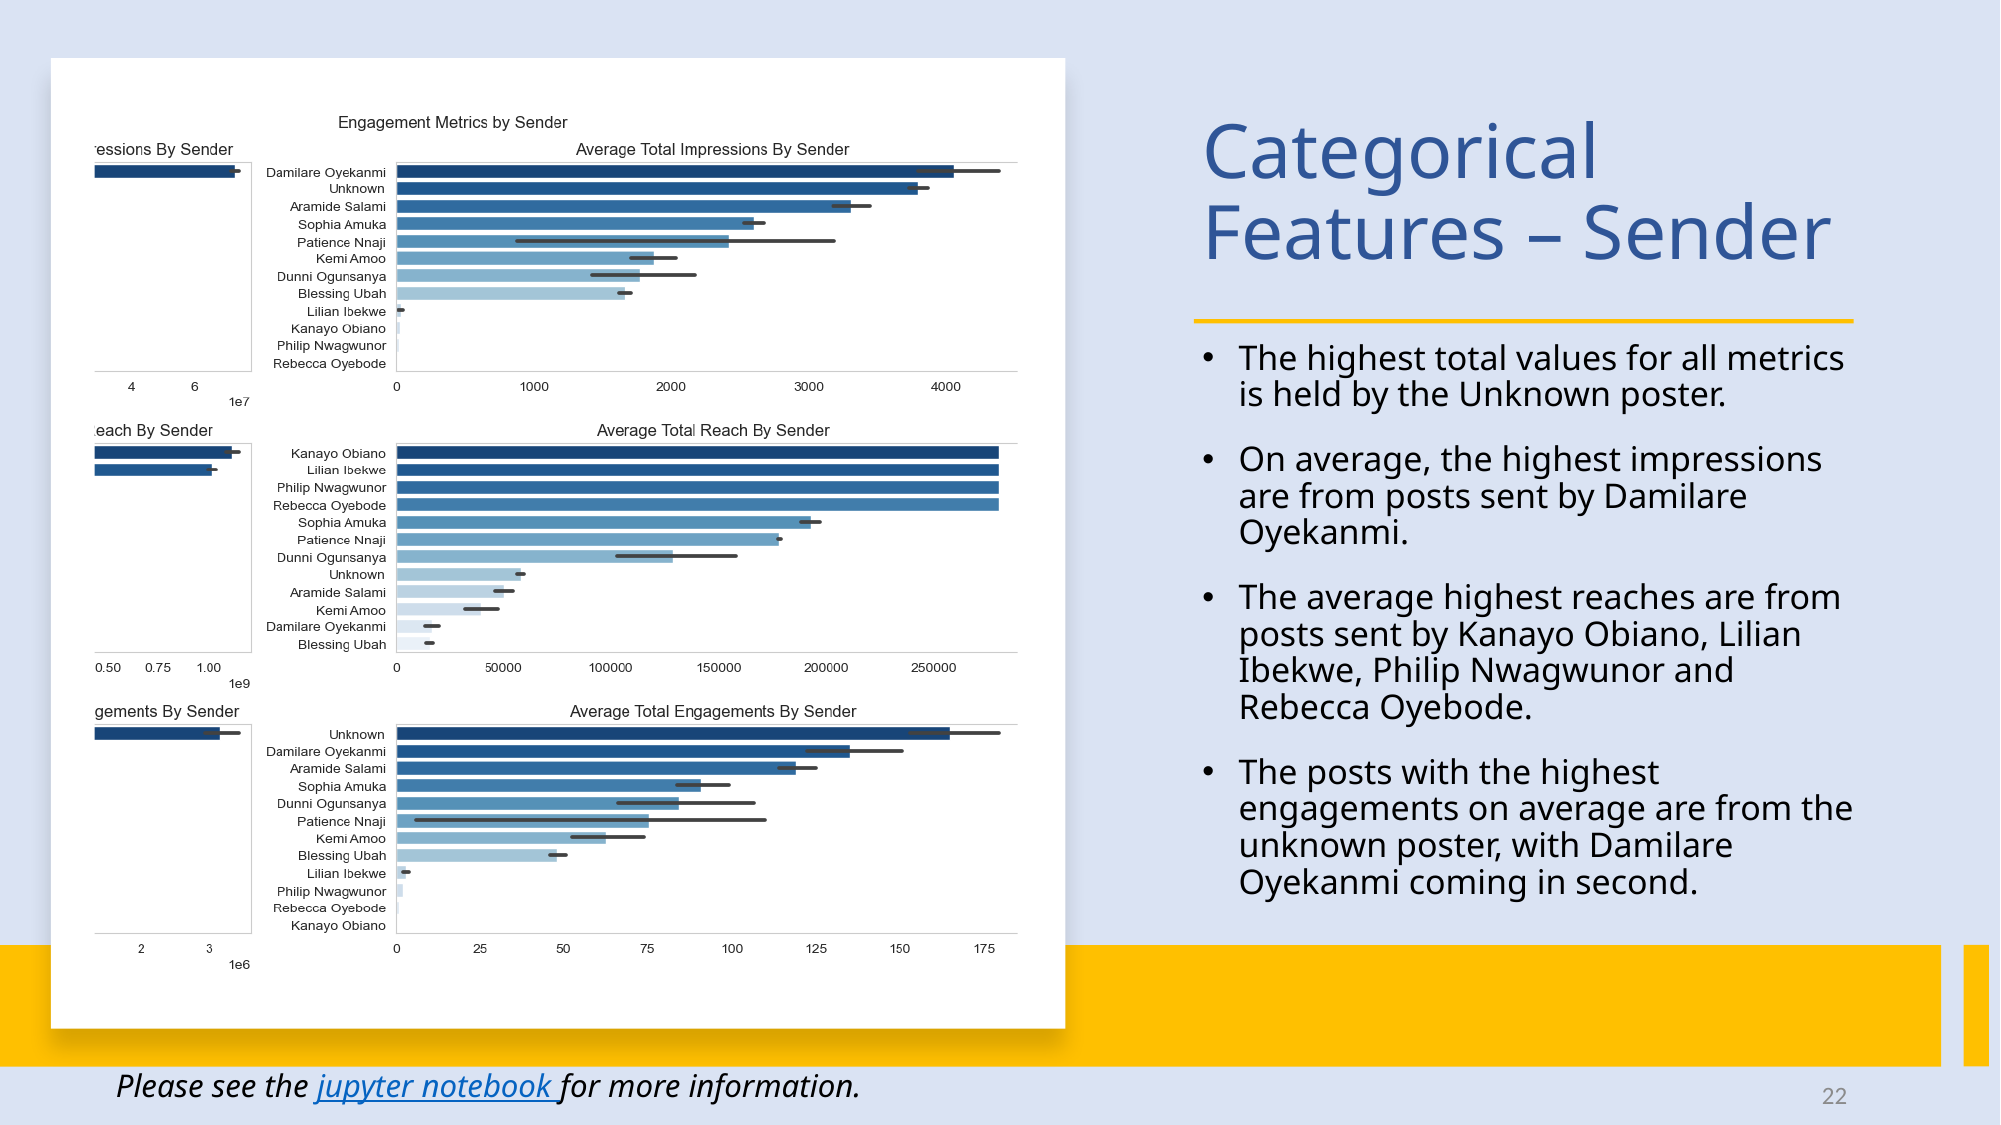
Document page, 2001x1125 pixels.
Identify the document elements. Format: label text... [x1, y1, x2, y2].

text_box [1963, 944, 1990, 1067]
text_box Please see the jupyter notebook for more information. [101, 1058, 930, 1117]
text_box [0, 0, 2000, 1125]
text_box Categorical Features – Sender [1187, 86, 1891, 284]
list The highest total values for all metrics is held by the Unknown poster. On average, the highest impressions are from posts sent by Damilare Oyekanmi. The average highest reaches are from posts sent by Kanayo Obiano, Lilian Ibekwe, Philip Nwagwunor and Rebecca Oyebode. The posts with the highest engagements on average are from the unknown poster, with Damilare Oyekanmi coming in second. [1187, 333, 1891, 910]
picture [94, 106, 1018, 981]
text_box [50, 57, 1066, 1030]
text_box [1193, 318, 1855, 324]
text_box [930, 944, 1942, 1068]
text_box [0, 944, 101, 1068]
slide_number 22 [1412, 1065, 1863, 1125]
